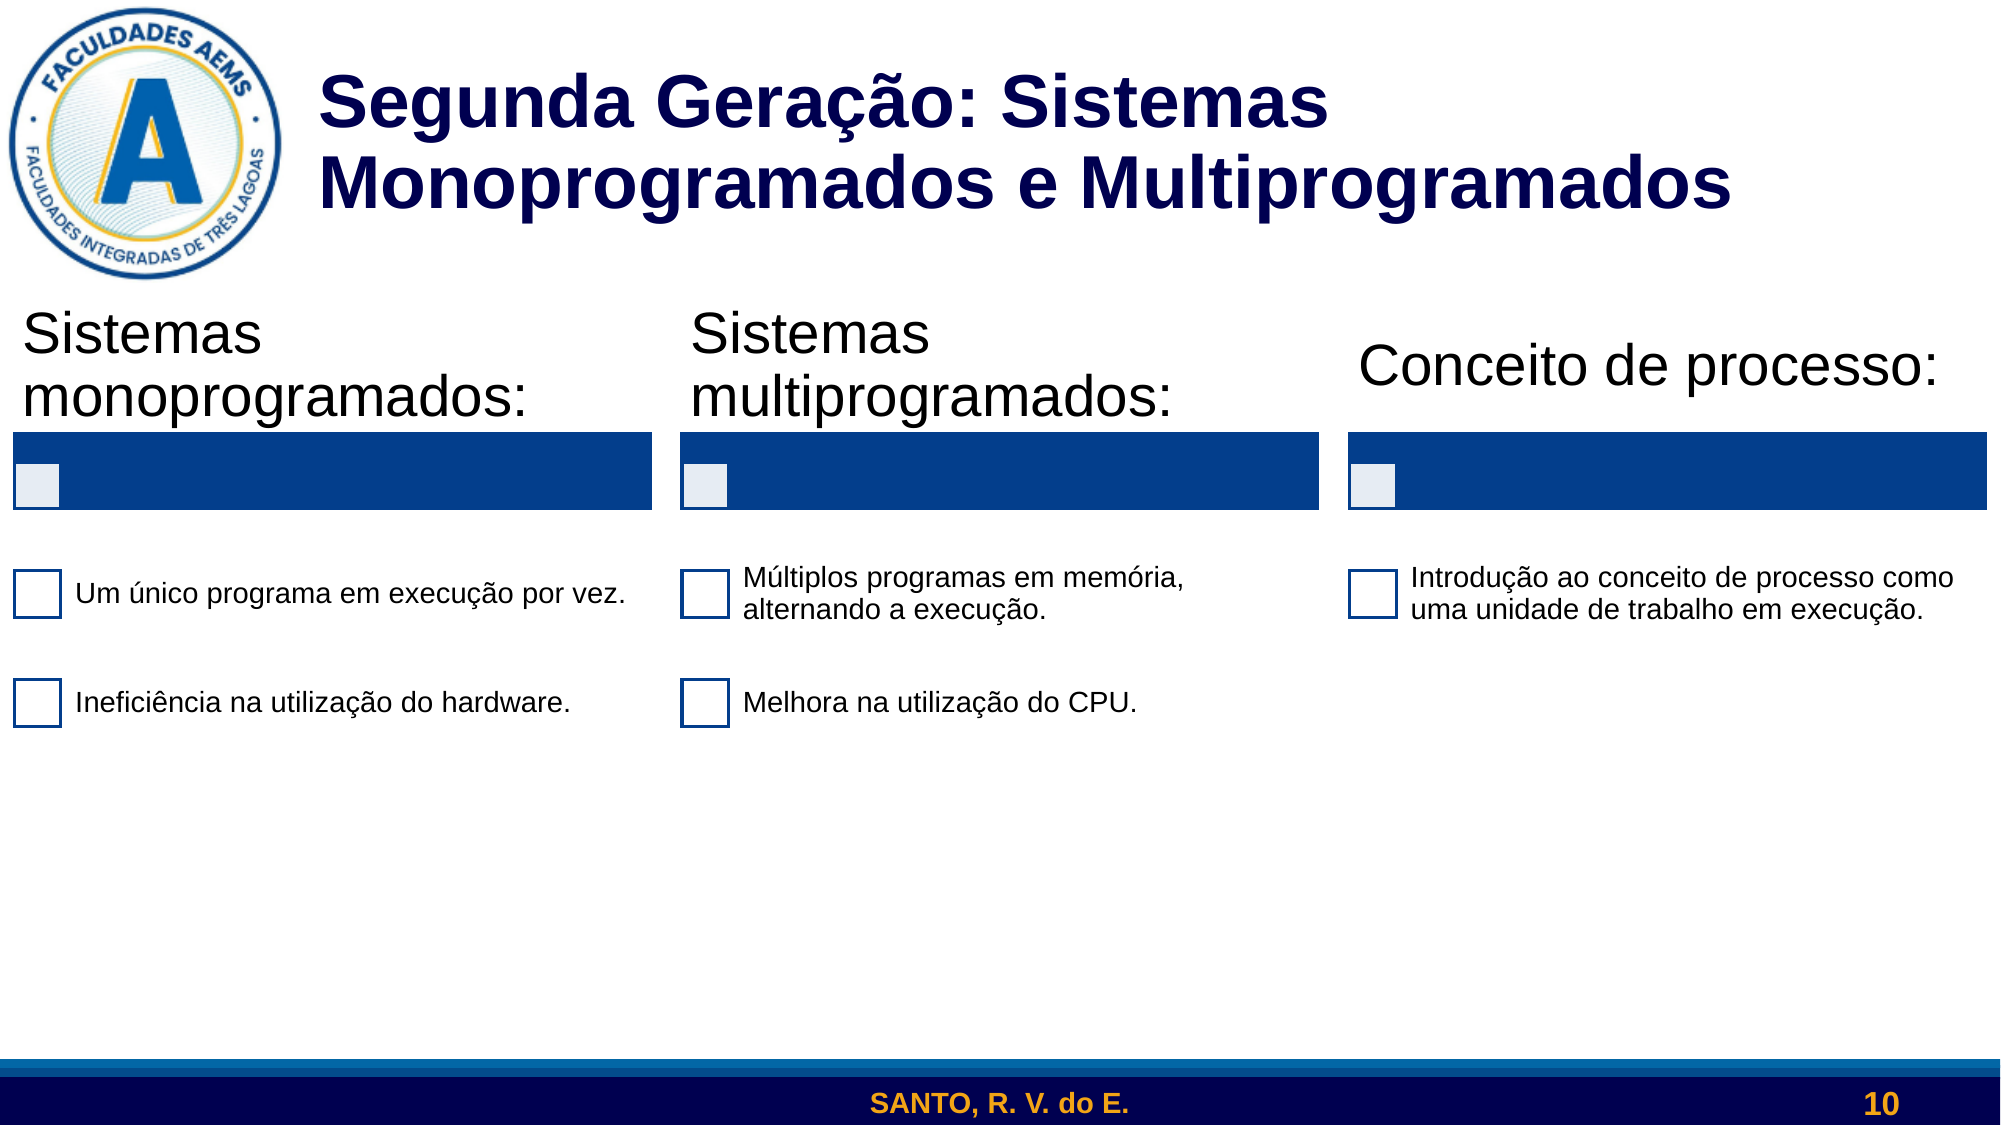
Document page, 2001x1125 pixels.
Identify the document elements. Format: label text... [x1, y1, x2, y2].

title Segunda Geração: Sistemas Monoprogramados e Multiprogramados [303, 35, 1986, 253]
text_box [13, 298, 1987, 1046]
slide_number 10 [1822, 1083, 1941, 1120]
footer SANTO, R. V. do E. [662, 1084, 1338, 1120]
picture [6, 6, 284, 283]
